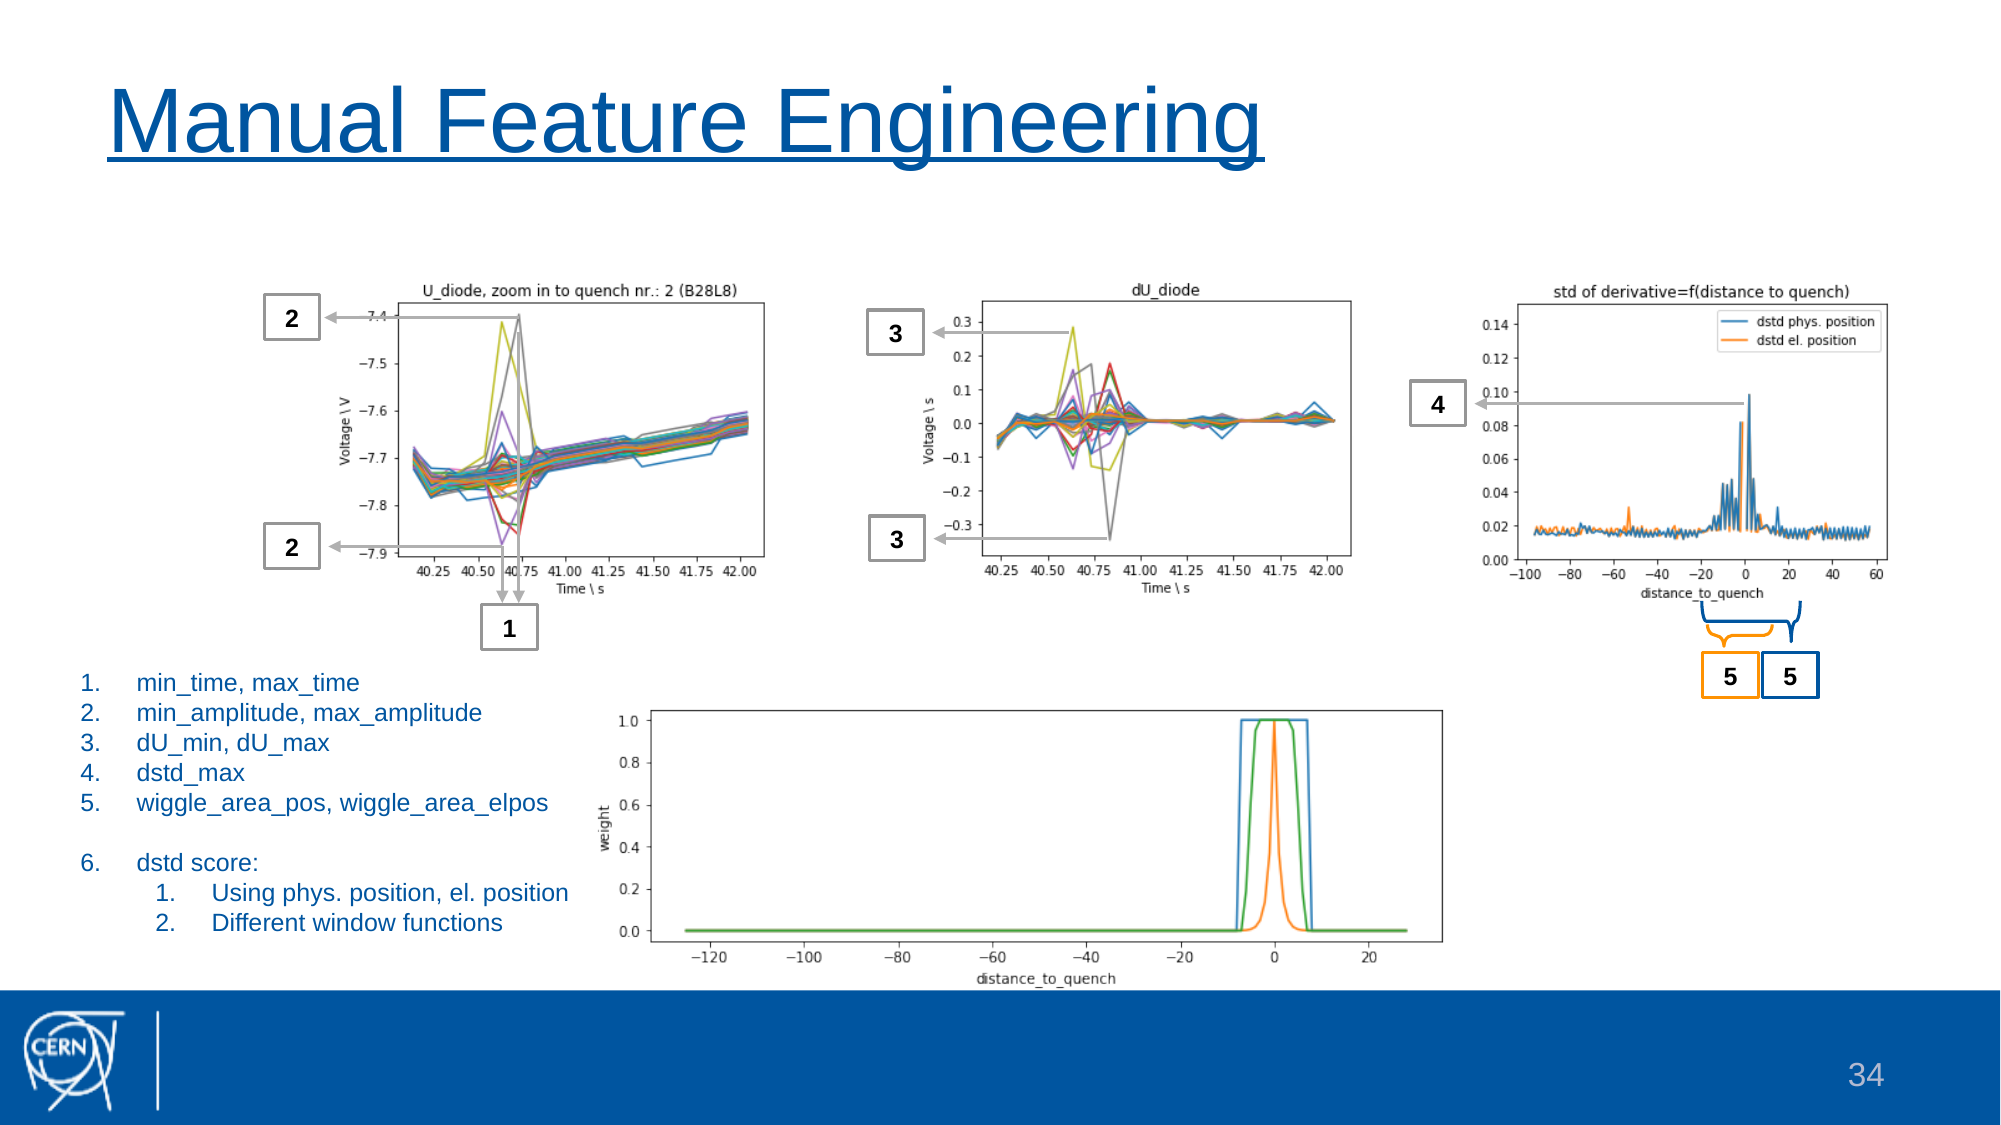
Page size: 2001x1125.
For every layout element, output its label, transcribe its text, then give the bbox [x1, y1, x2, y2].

slide_number 34 [1790, 1042, 1900, 1103]
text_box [1701, 600, 1819, 699]
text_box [867, 256, 1368, 604]
title Manual Feature Engineering [99, 38, 1900, 193]
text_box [263, 247, 783, 651]
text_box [1410, 263, 1911, 612]
picture [588, 700, 1452, 997]
